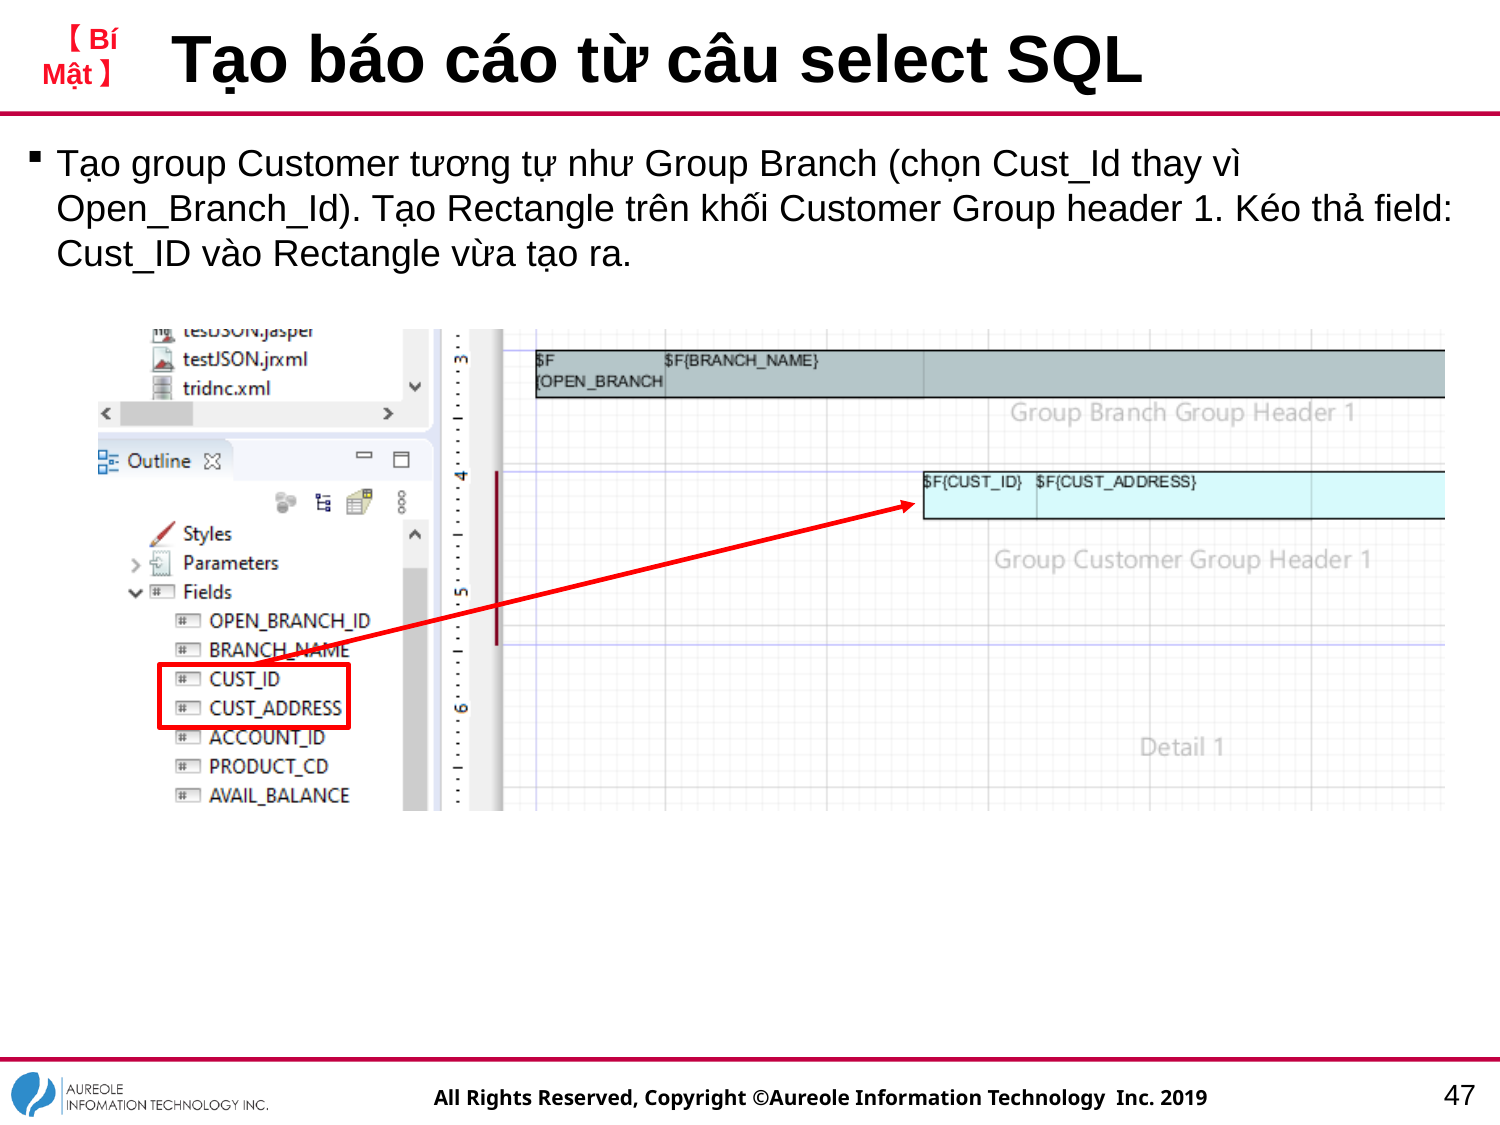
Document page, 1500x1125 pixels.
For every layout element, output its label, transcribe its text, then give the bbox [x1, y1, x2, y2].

picture [11, 1072, 268, 1117]
list Tạo group Customer tương tự như Group Branch (chọn Cust_Id thay vì Open_Branch_Id). Tạo Rectangle trên khối Customer Group header 1. Kéo thả field: Cust_ID vào Rectangle vừa tạo ra. [11, 137, 1489, 1025]
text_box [253, 503, 916, 665]
slide_number 46 [1399, 1068, 1492, 1117]
picture [98, 329, 1445, 811]
title Tạo báo cáo từ câu select SQL [155, 9, 1486, 103]
